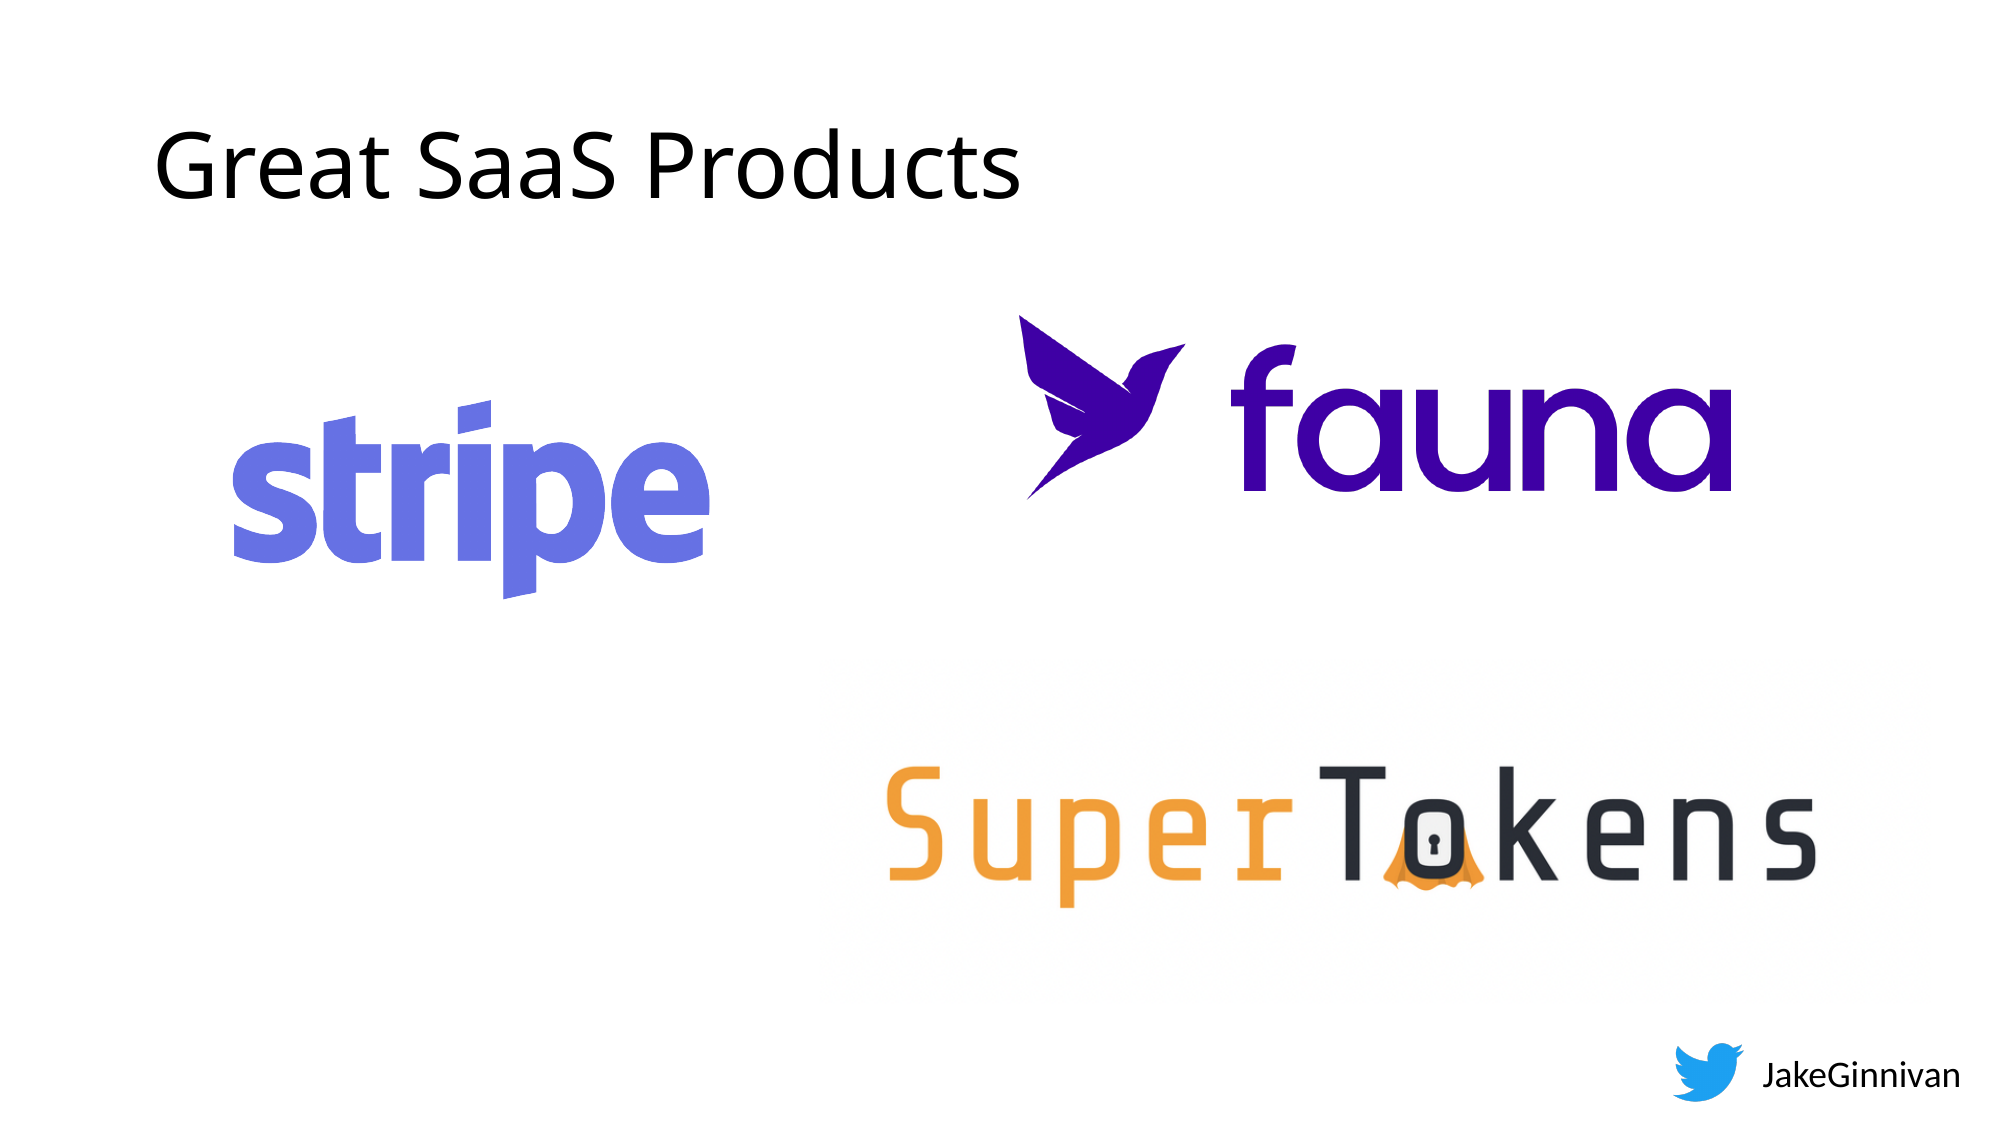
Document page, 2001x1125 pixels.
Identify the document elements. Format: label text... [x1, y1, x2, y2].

picture [160, 352, 781, 648]
picture [1670, 1043, 1747, 1103]
picture [819, 659, 1931, 1004]
title Great SaaS Products [137, 59, 1863, 278]
picture [1019, 315, 1731, 500]
